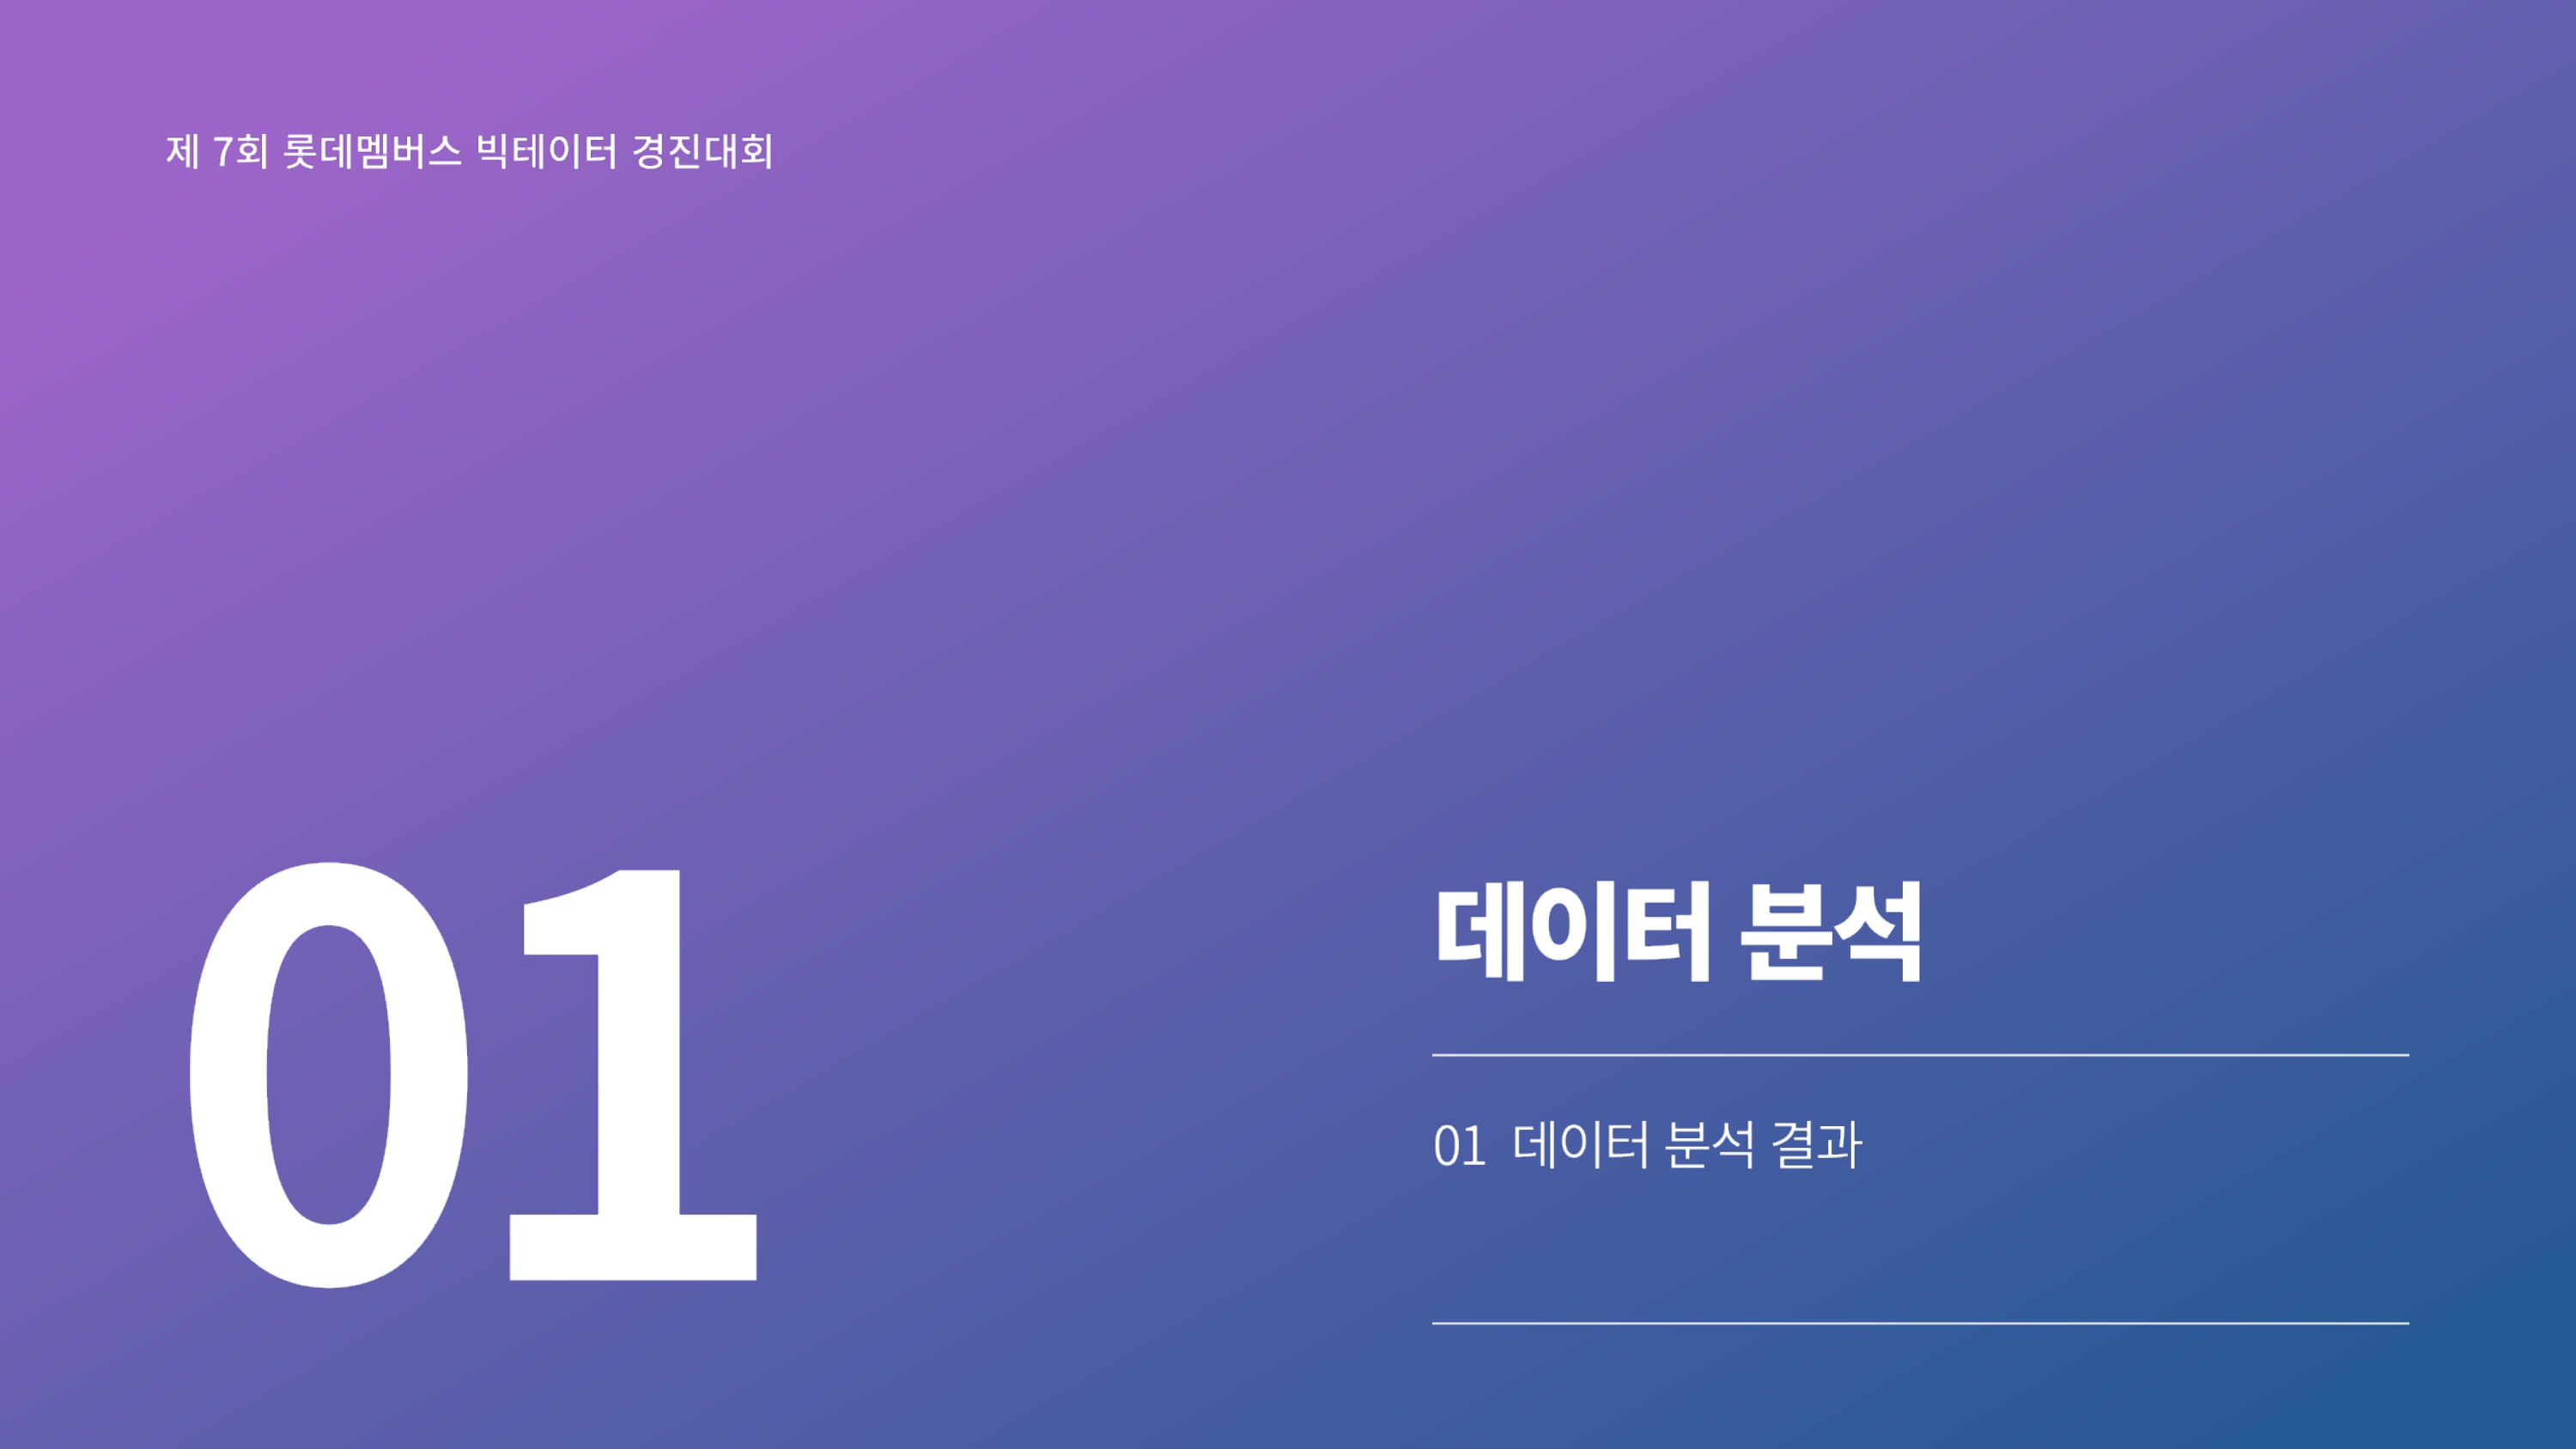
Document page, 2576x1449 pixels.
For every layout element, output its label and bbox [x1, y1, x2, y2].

text_box [1432, 1319, 2410, 1328]
text_box [0, 0, 2576, 1449]
picture [160, 118, 794, 197]
text_box [1432, 1051, 2410, 1060]
picture [82, 579, 1010, 1449]
picture [1425, 1098, 1890, 1196]
picture [1416, 838, 1970, 1032]
